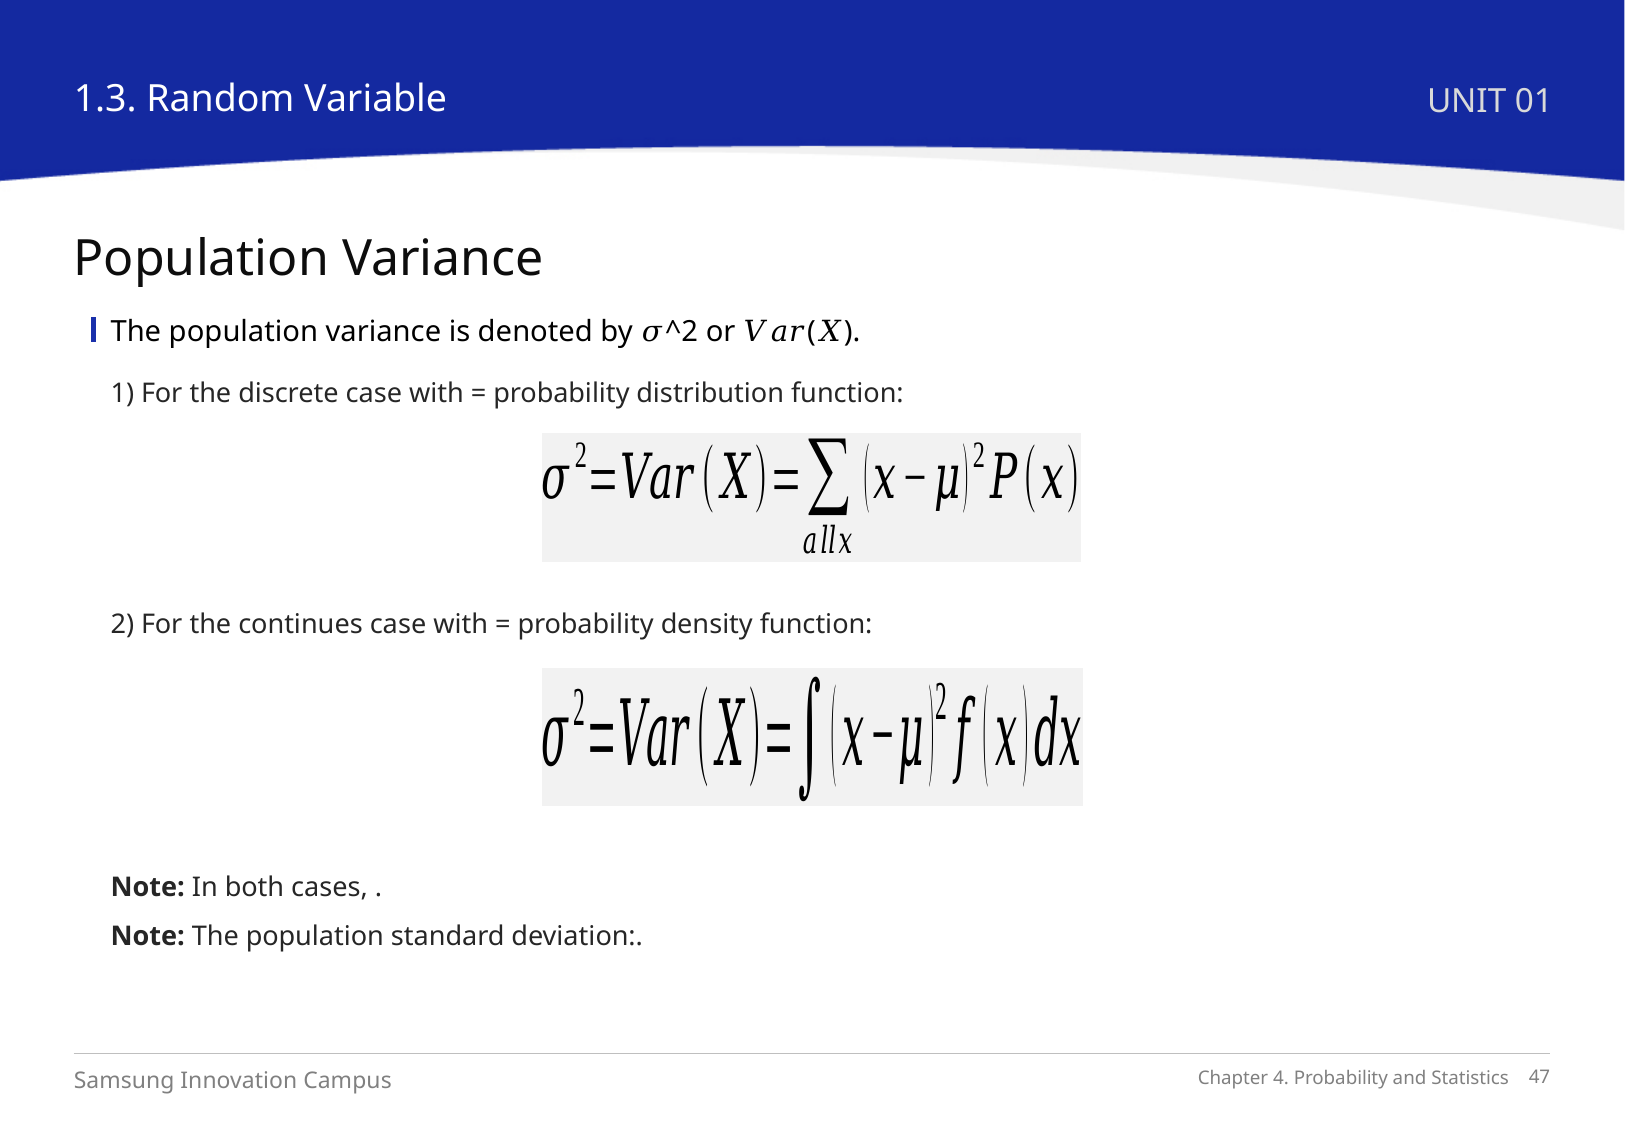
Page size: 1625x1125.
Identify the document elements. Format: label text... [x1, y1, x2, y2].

text_box The population variance is denoted by 𝜎^2 or 𝑉𝑎𝑟(𝑋). [91, 311, 1530, 348]
picture [0, 0, 1625, 1125]
text_box Population Variance [73, 224, 1552, 287]
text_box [73, 73, 1554, 120]
